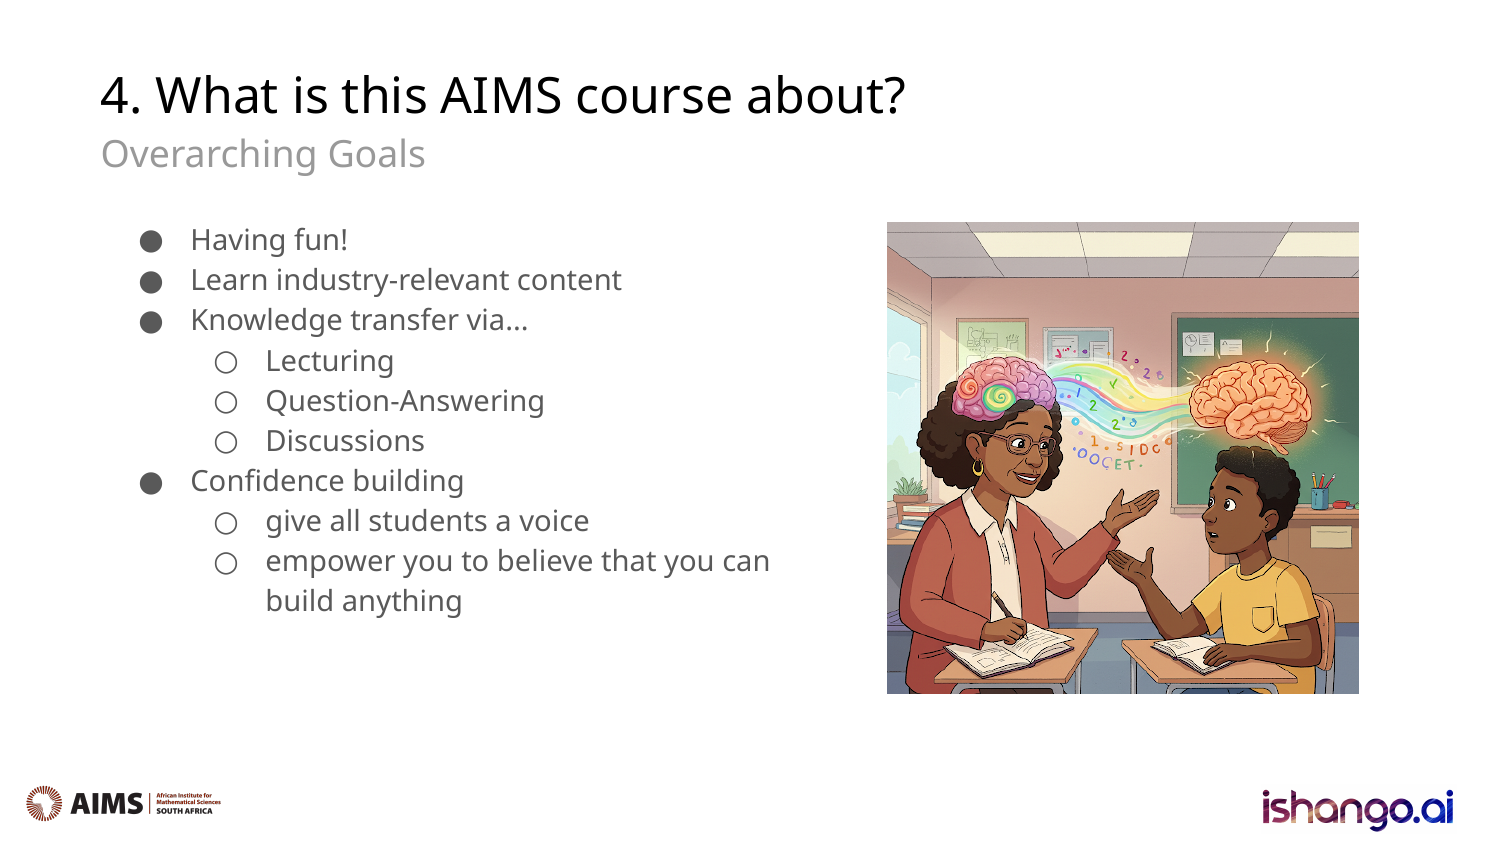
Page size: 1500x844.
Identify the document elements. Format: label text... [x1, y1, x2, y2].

picture [25, 784, 221, 823]
text_box Having fun! Learn industry-relevant content Knowledge transfer via... Lecturing Question-Answering Discussions Confidence building give all students a voice empower you to believe that you can build anything [100, 201, 854, 633]
picture [887, 222, 1359, 694]
picture [1261, 784, 1457, 834]
text_box 4. What is this AIMS course about? Overarching Goals [100, 39, 1434, 175]
